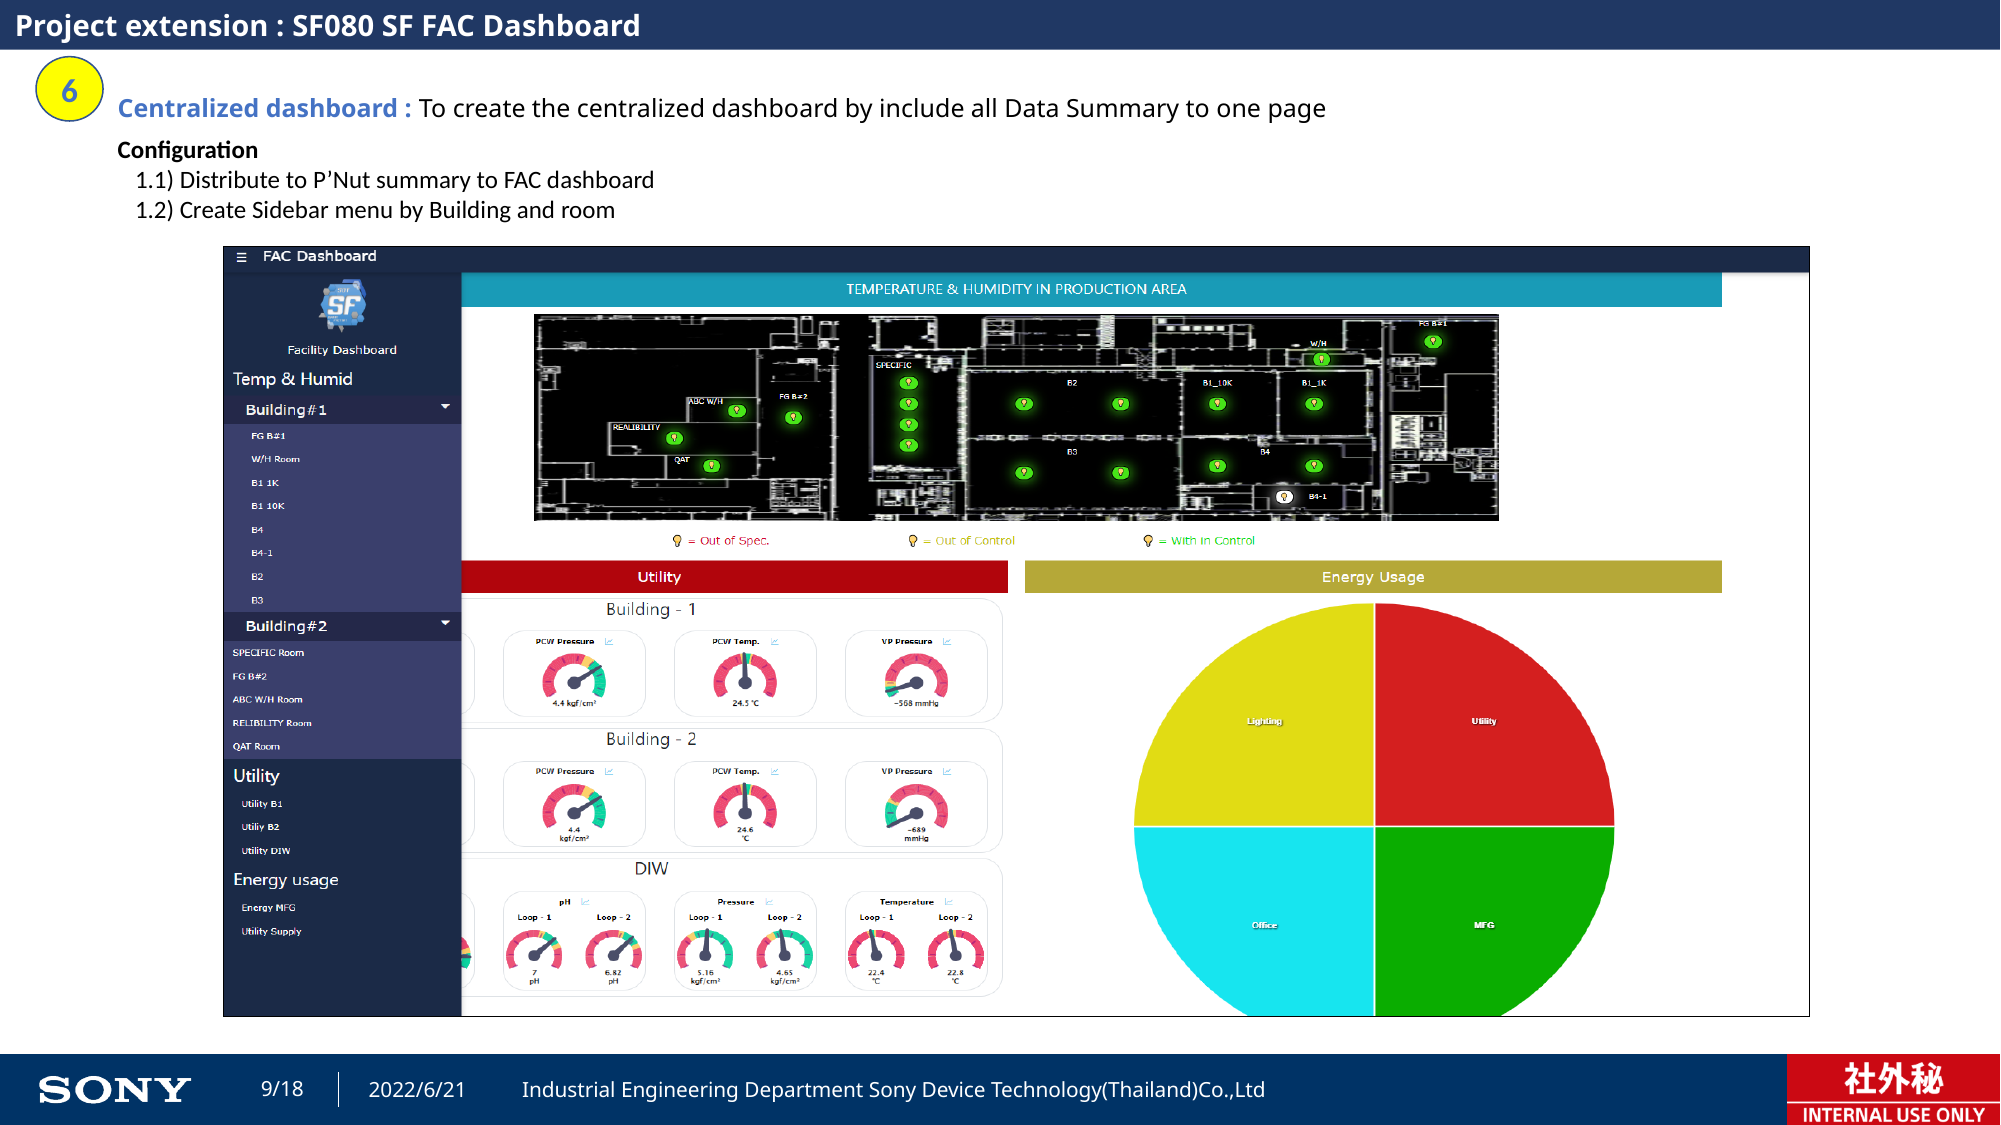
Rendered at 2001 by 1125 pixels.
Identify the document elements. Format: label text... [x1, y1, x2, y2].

text_box 6 [34, 55, 104, 123]
picture [1787, 1054, 2000, 1125]
text_box Centralized dashboard : To create the centralized dashboard by include all Data Summary to one page [102, 84, 2000, 130]
picture [29, 1069, 202, 1113]
picture [223, 246, 1810, 1017]
text_box Configuration 1.1) Distribute to P’Nut summary to FAC dashboard 1.2) Create Sidebar menu by Building and room [102, 130, 1389, 231]
text_box Project extension : SF080 SF FAC Dashboard [0, 0, 2000, 51]
